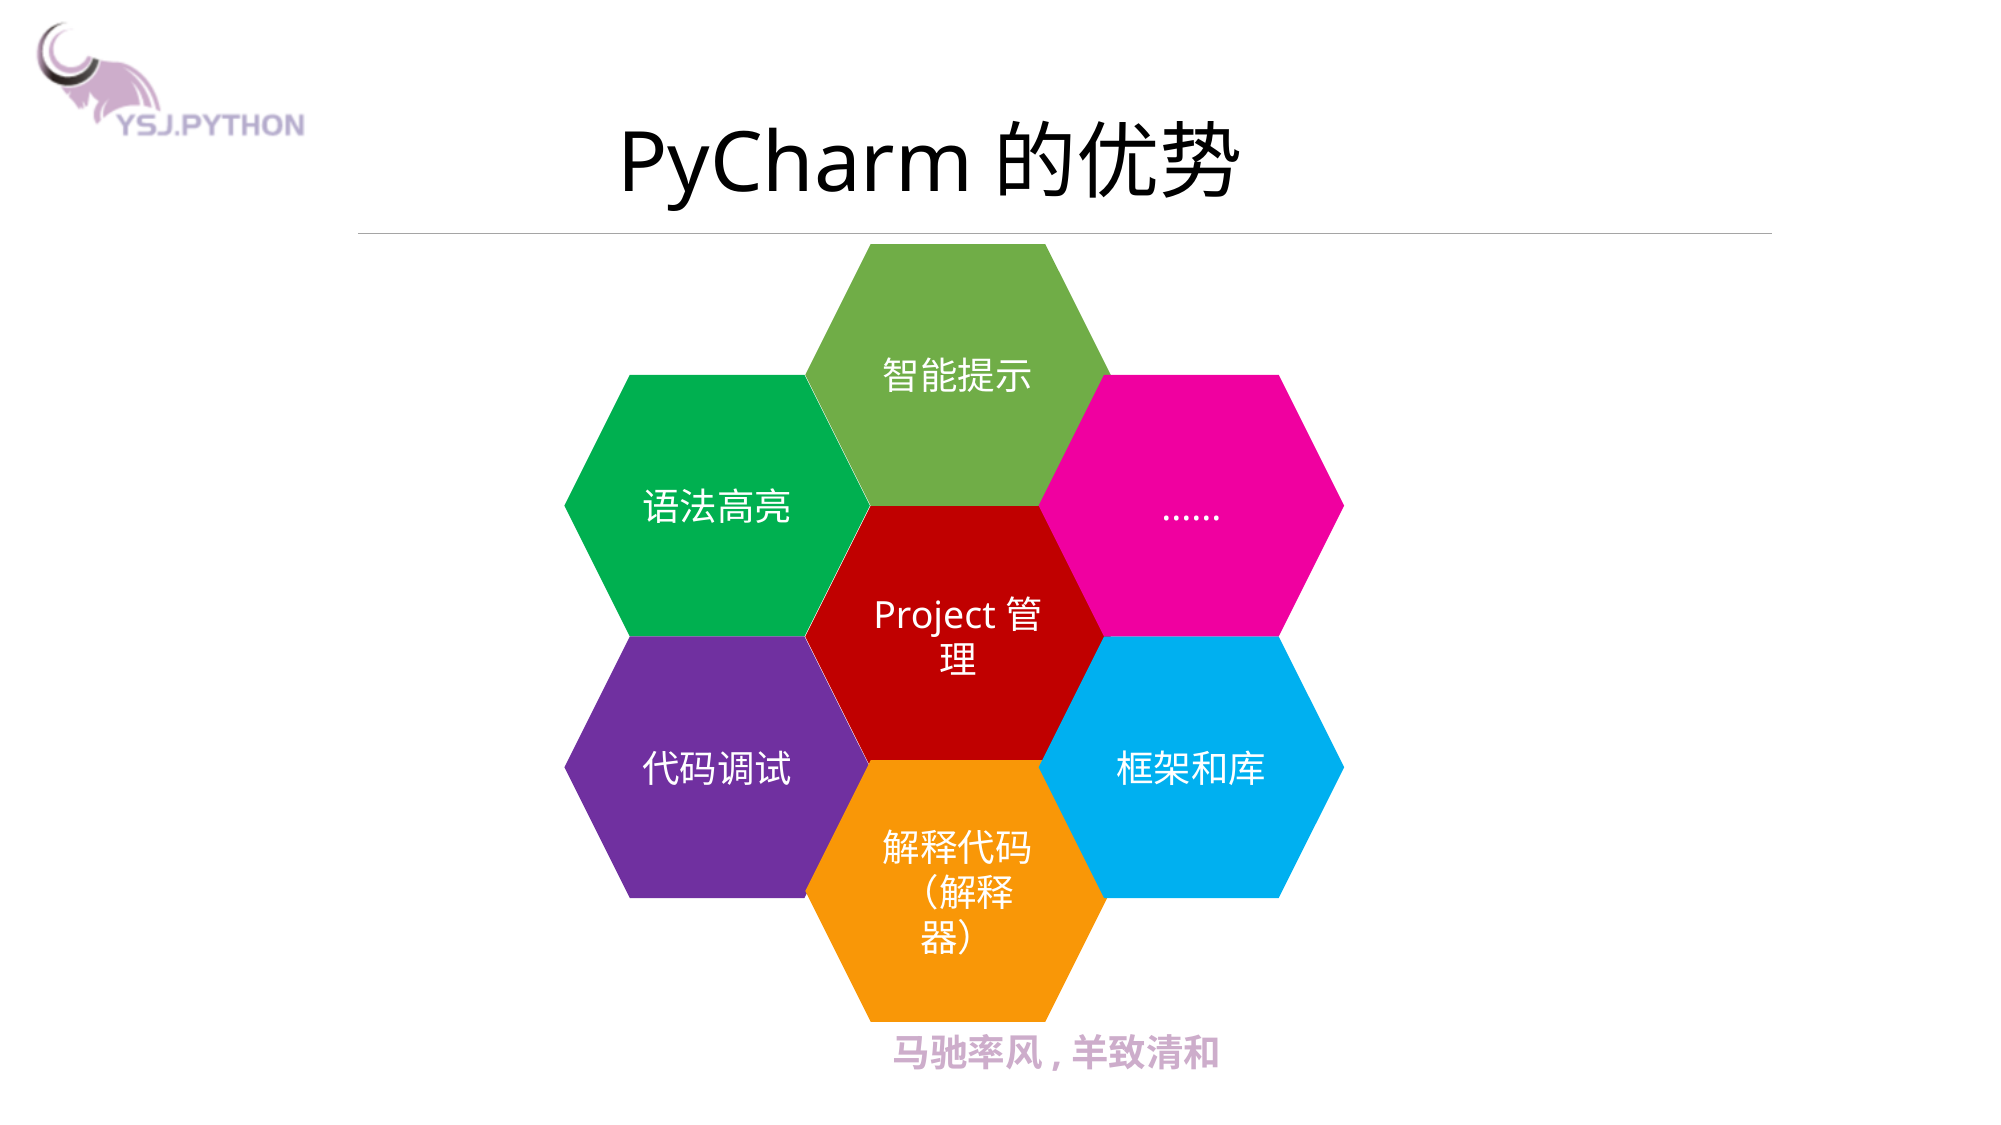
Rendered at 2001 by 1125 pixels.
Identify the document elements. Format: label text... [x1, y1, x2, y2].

text_box 马驰率风,羊致清和 [877, 1022, 1305, 1082]
text_box PyCharm的优势 [602, 100, 1258, 216]
picture [0, 0, 346, 159]
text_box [564, 244, 1345, 1022]
